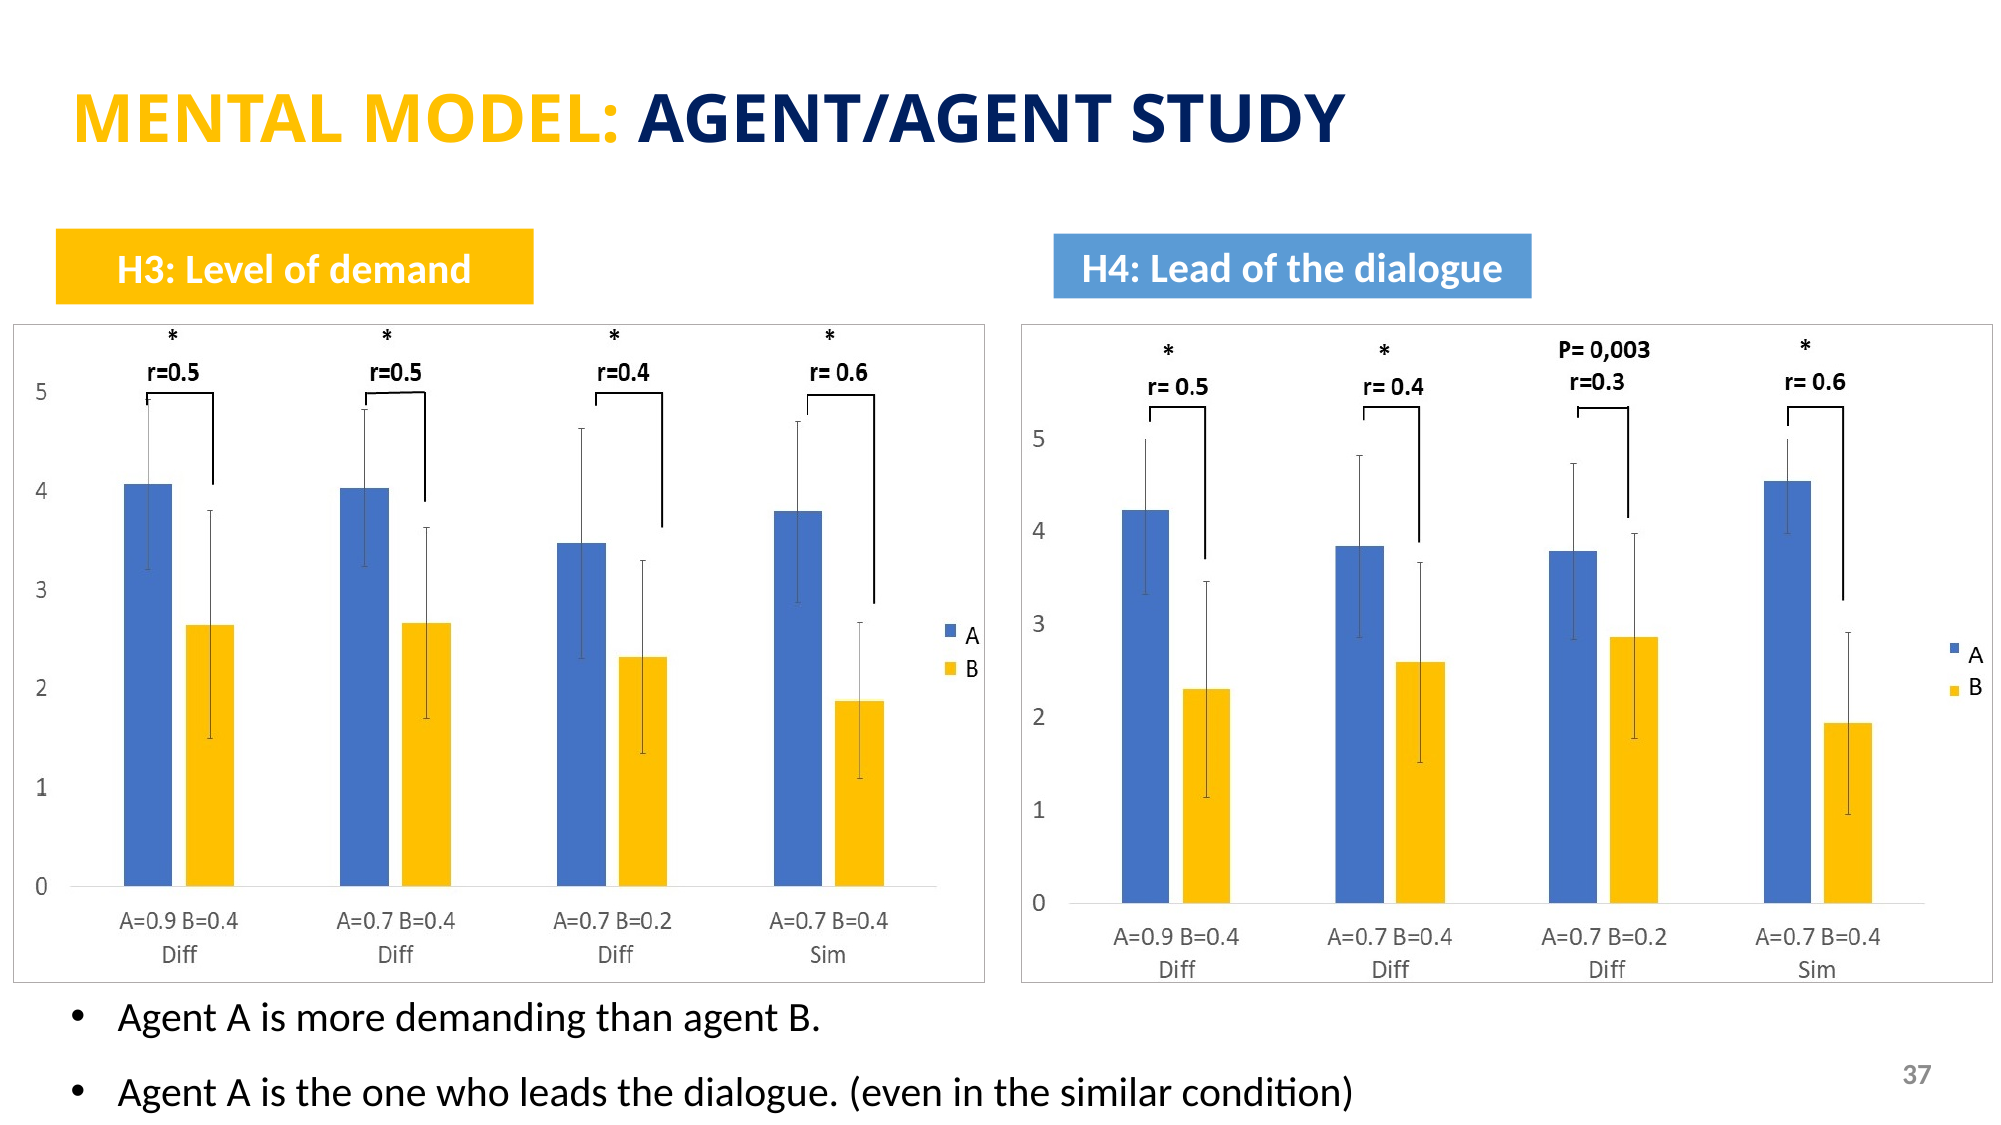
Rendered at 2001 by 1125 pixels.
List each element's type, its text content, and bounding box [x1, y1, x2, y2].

slide_number 37 [1496, 1042, 1947, 1103]
picture [1021, 324, 1993, 983]
text_box Agent A is more demanding than agent B. Agent A is the one who leads the dialogue. (even in the similar condition) [55, 957, 1945, 1123]
text_box H4: Lead of the dialogue [1053, 233, 1532, 299]
picture [13, 324, 985, 983]
text_box H3: Level of demand [55, 228, 535, 305]
text_box Mental model: agent/agent study [56, 33, 1782, 209]
